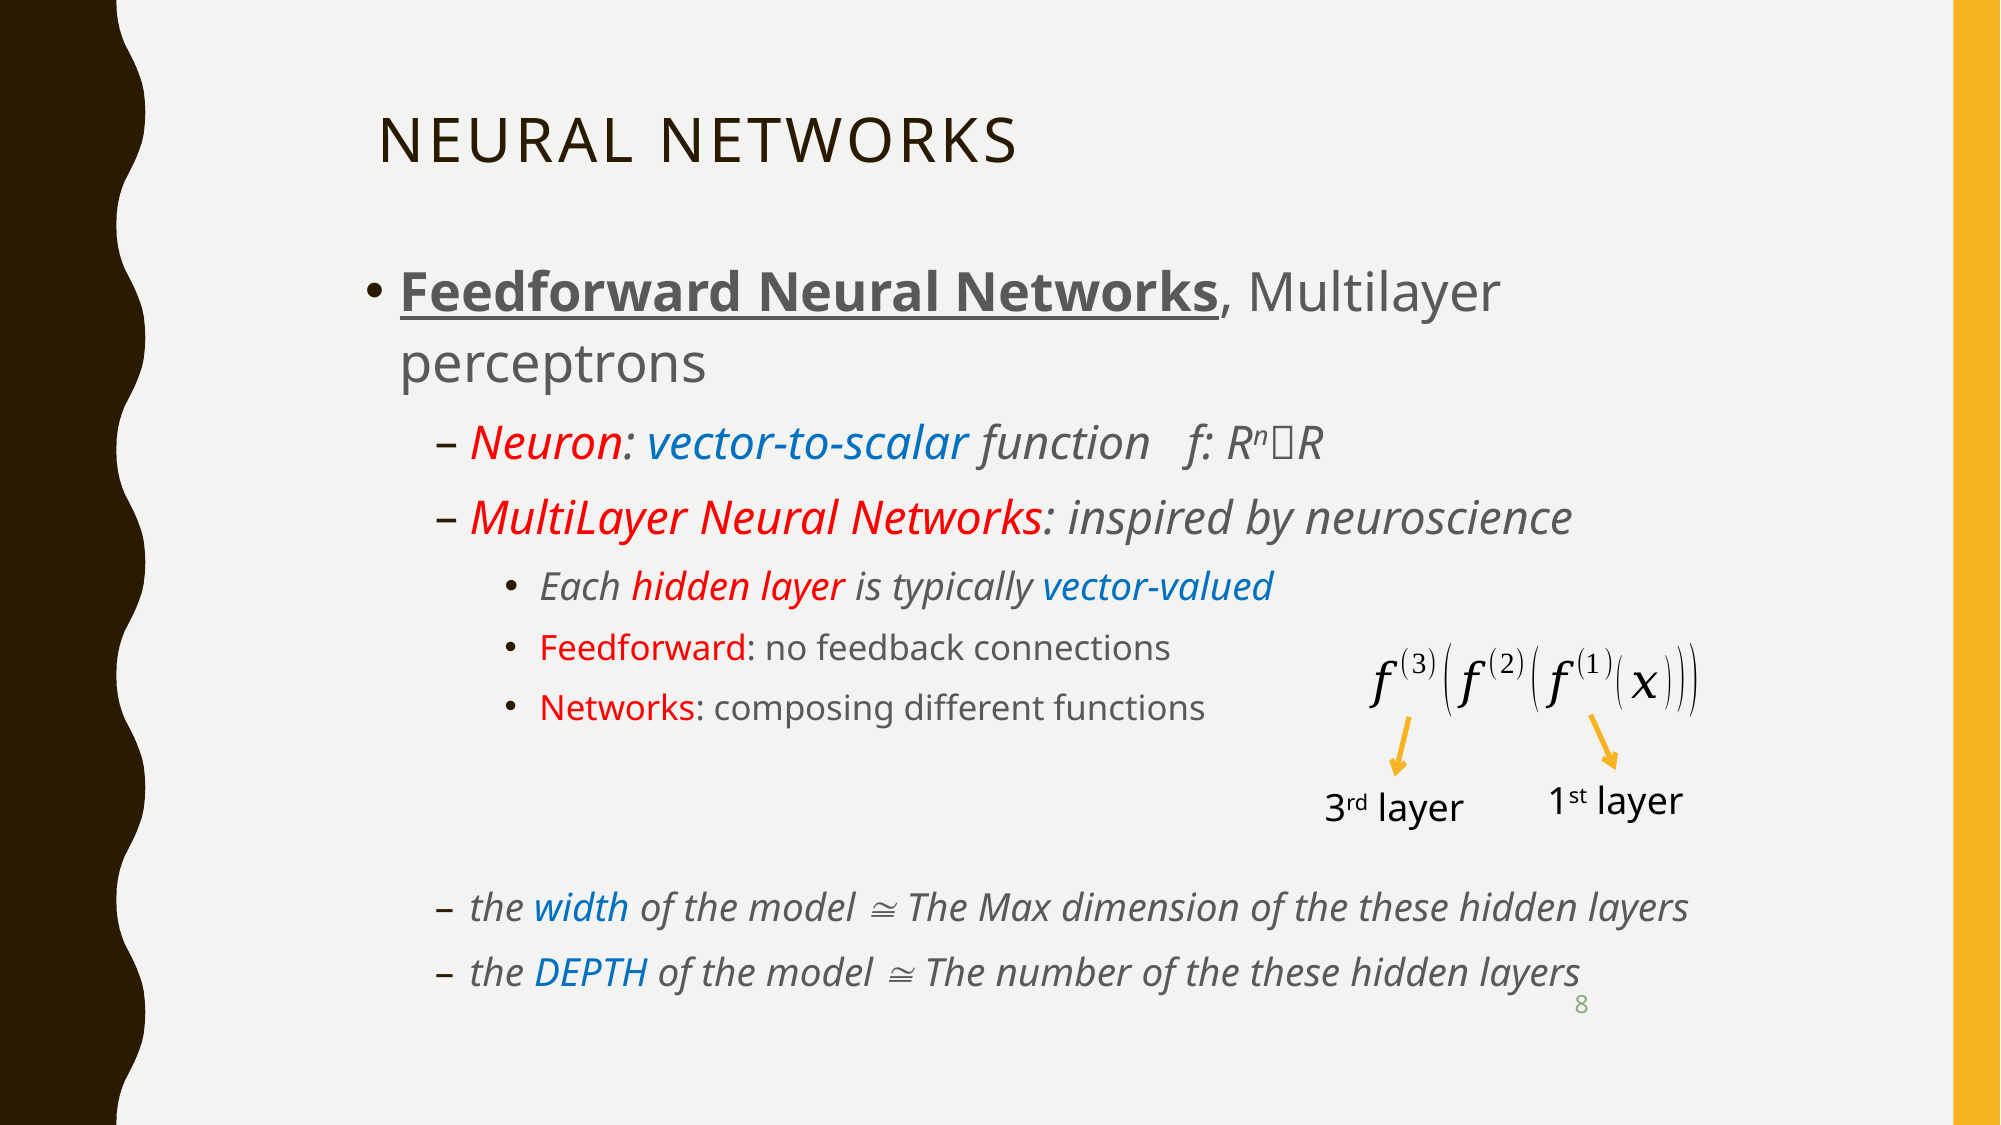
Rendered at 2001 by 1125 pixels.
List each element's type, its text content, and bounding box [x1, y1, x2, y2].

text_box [1306, 639, 1701, 838]
list Feedforward Neural Networks, Multilayer perceptrons Neuron: vector-to-scalar function f: RnR MultiLayer Neural Networks: inspired by neuroscience Each hidden layer is typically vector-valued Feedforward: no feedback connections Networks: composing different functions the width of the model  The Max dimension of the these hidden layers the DEPTH of the model  The number of the these hidden layers [350, 243, 1721, 1059]
title Neural Networks [362, 101, 1638, 183]
slide_number 8 [1519, 975, 1604, 1036]
